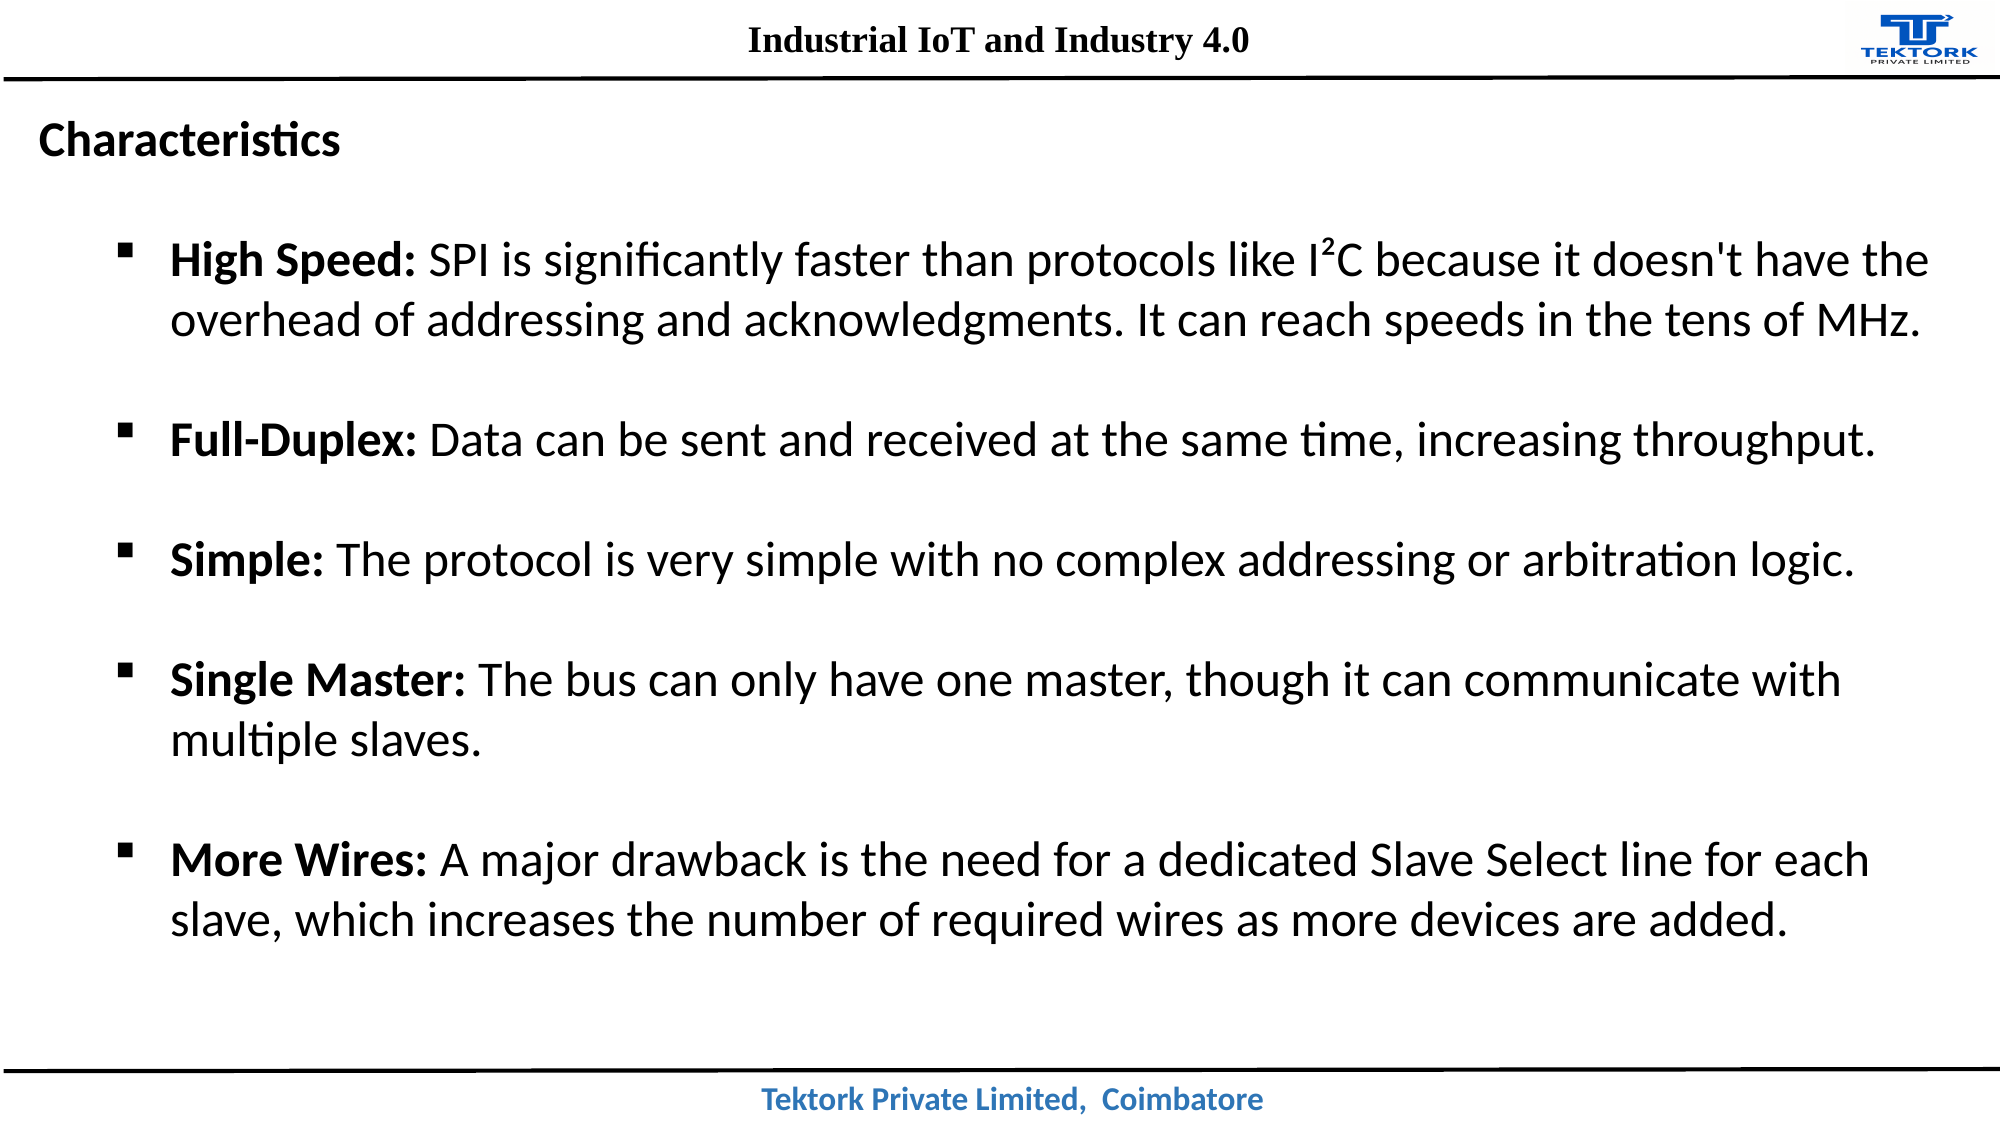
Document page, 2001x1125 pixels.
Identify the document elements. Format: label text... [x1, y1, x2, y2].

text_box Characteristics High Speed: SPI is significantly faster than protocols like I²C because it doesn't have the overhead of addressing and acknowledgments. It can reach speeds in the tens of MHz. Full-Duplex: Data can be sent and received at the same time, increasing throughput. Simple: The protocol is very simple with no complex addressing or arbitration logic. Single Master: The bus can only have one master, though it can communicate with multiple slaves. More Wires: A major drawback is the need for a dedicated Slave Select line for each slave, which increases the number of required wires as more devices are added. [24, 99, 1975, 954]
text_box Industrial IoT and Industry 4.0 [732, 7, 1267, 68]
picture [1845, 1, 1995, 77]
text_box Tektork Private Limited, Coimbatore [419, 1072, 1608, 1125]
